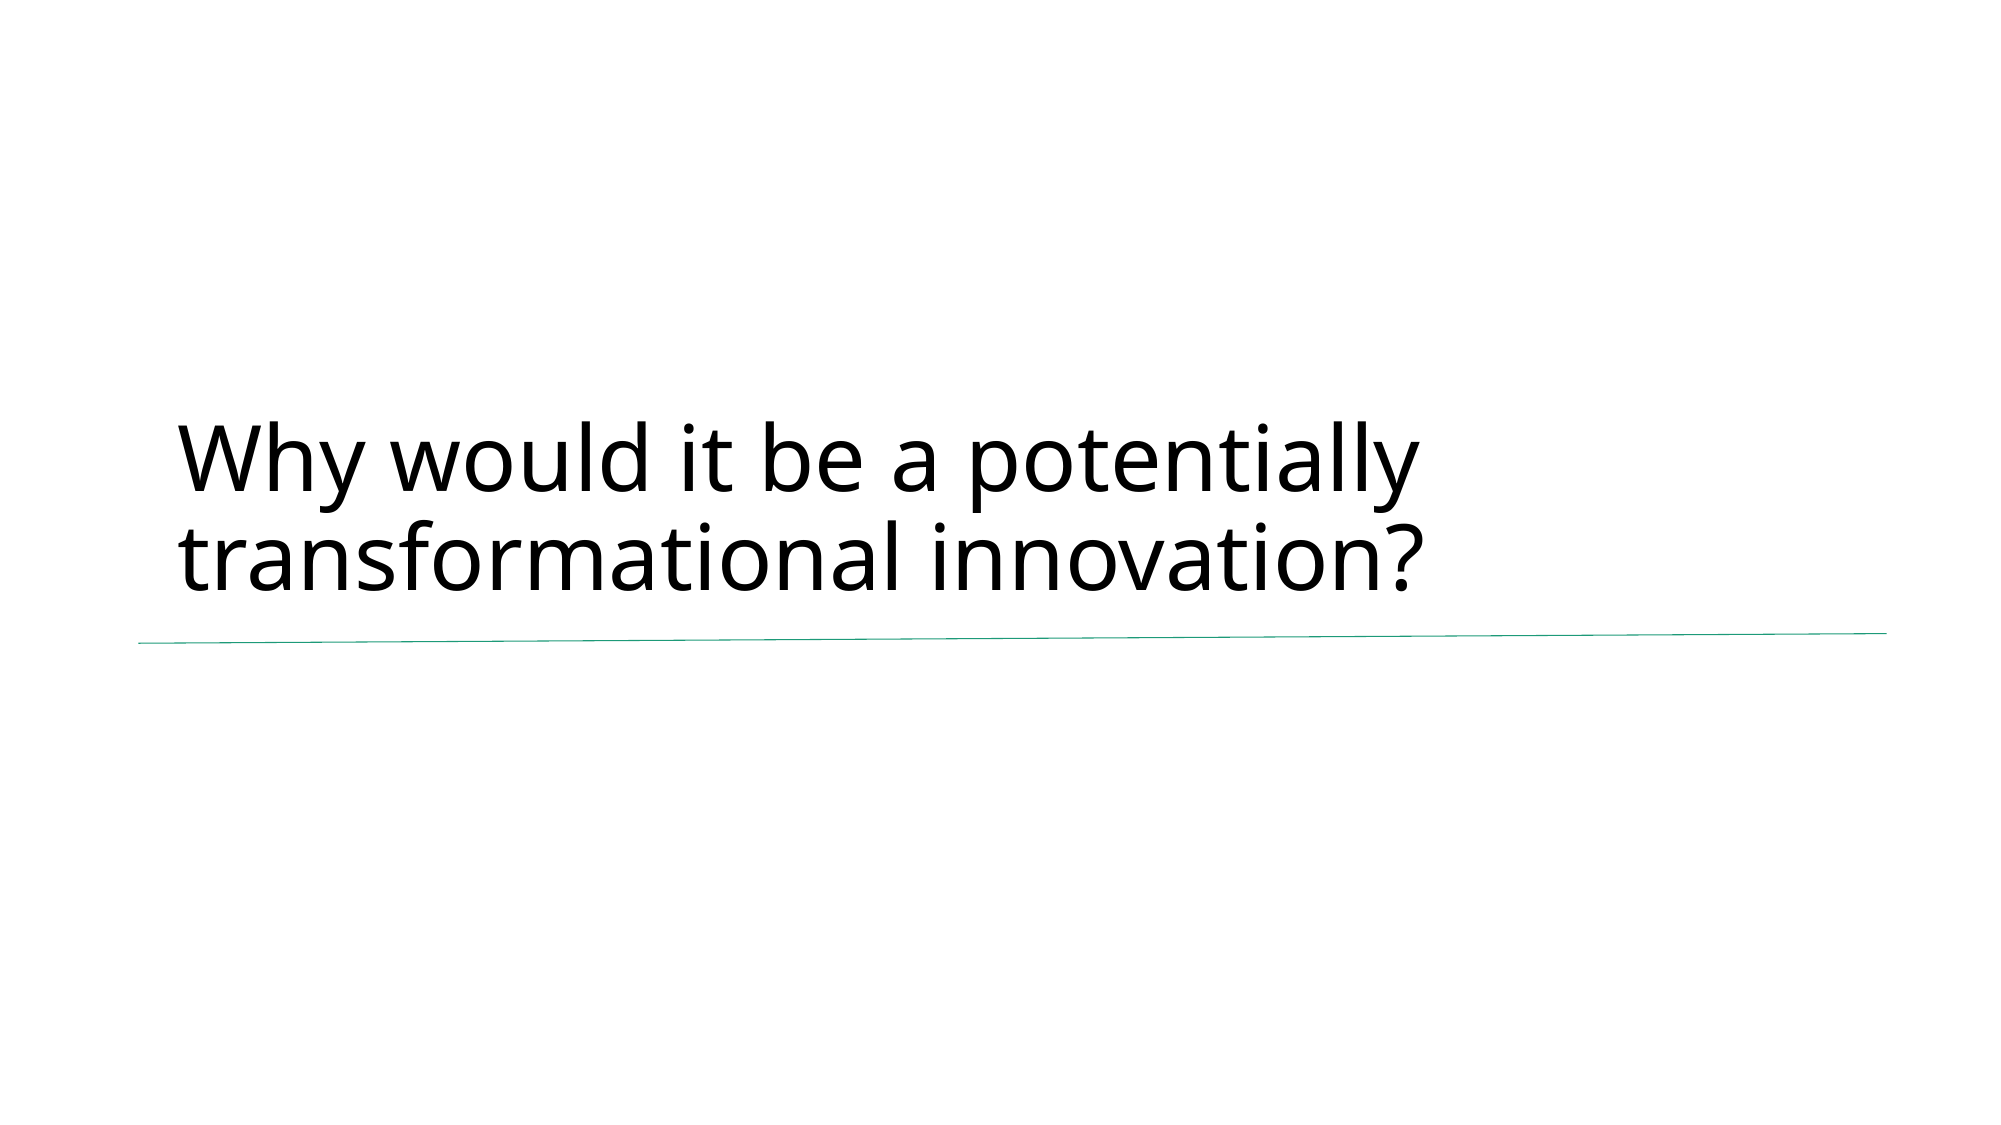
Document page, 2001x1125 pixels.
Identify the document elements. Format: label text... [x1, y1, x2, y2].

title Why would it be a potentially transformational innovation? [162, 402, 1888, 620]
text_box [138, 633, 1887, 644]
